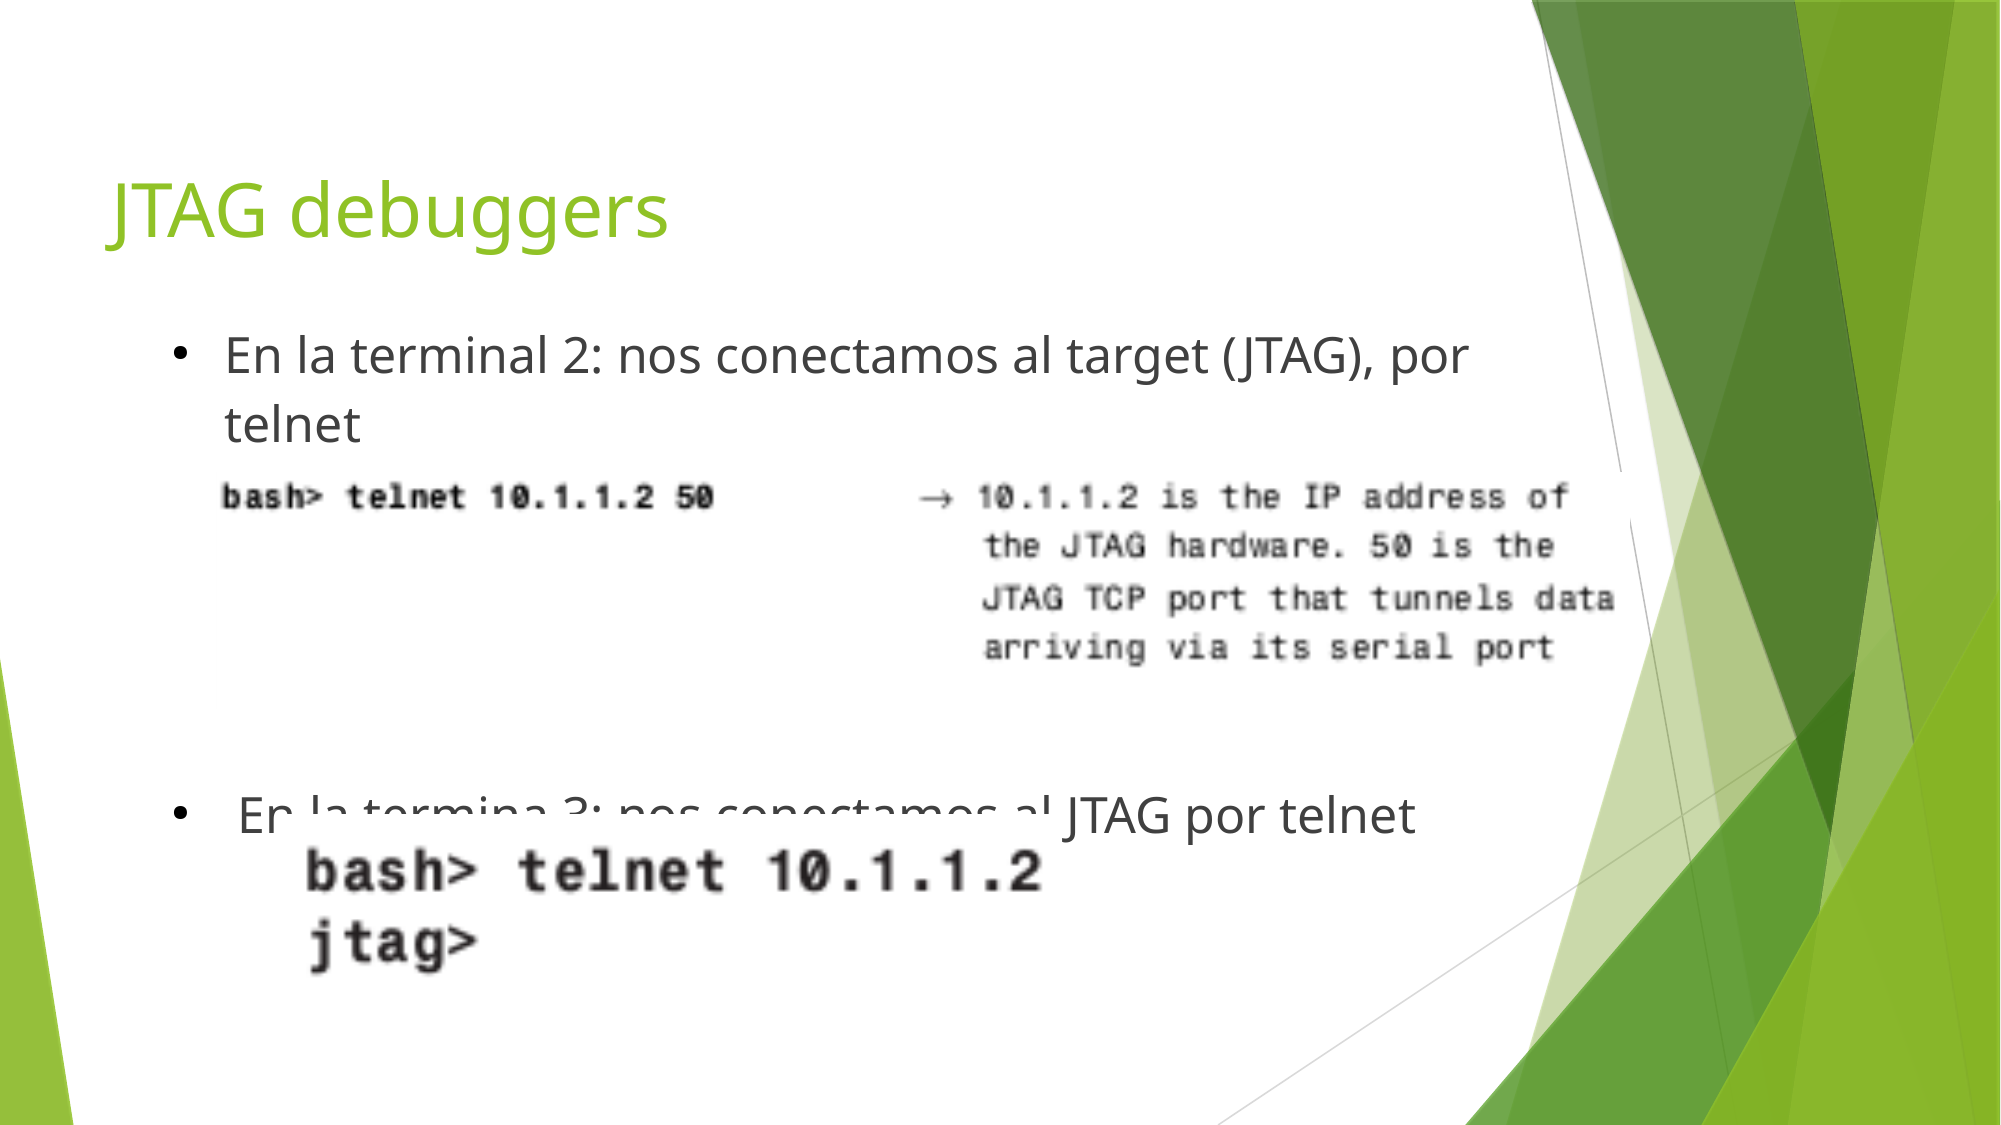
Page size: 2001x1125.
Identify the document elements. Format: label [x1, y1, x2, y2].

list [154, 320, 1564, 957]
picture [216, 472, 1630, 709]
picture [283, 815, 1061, 1100]
title [111, 100, 1522, 317]
